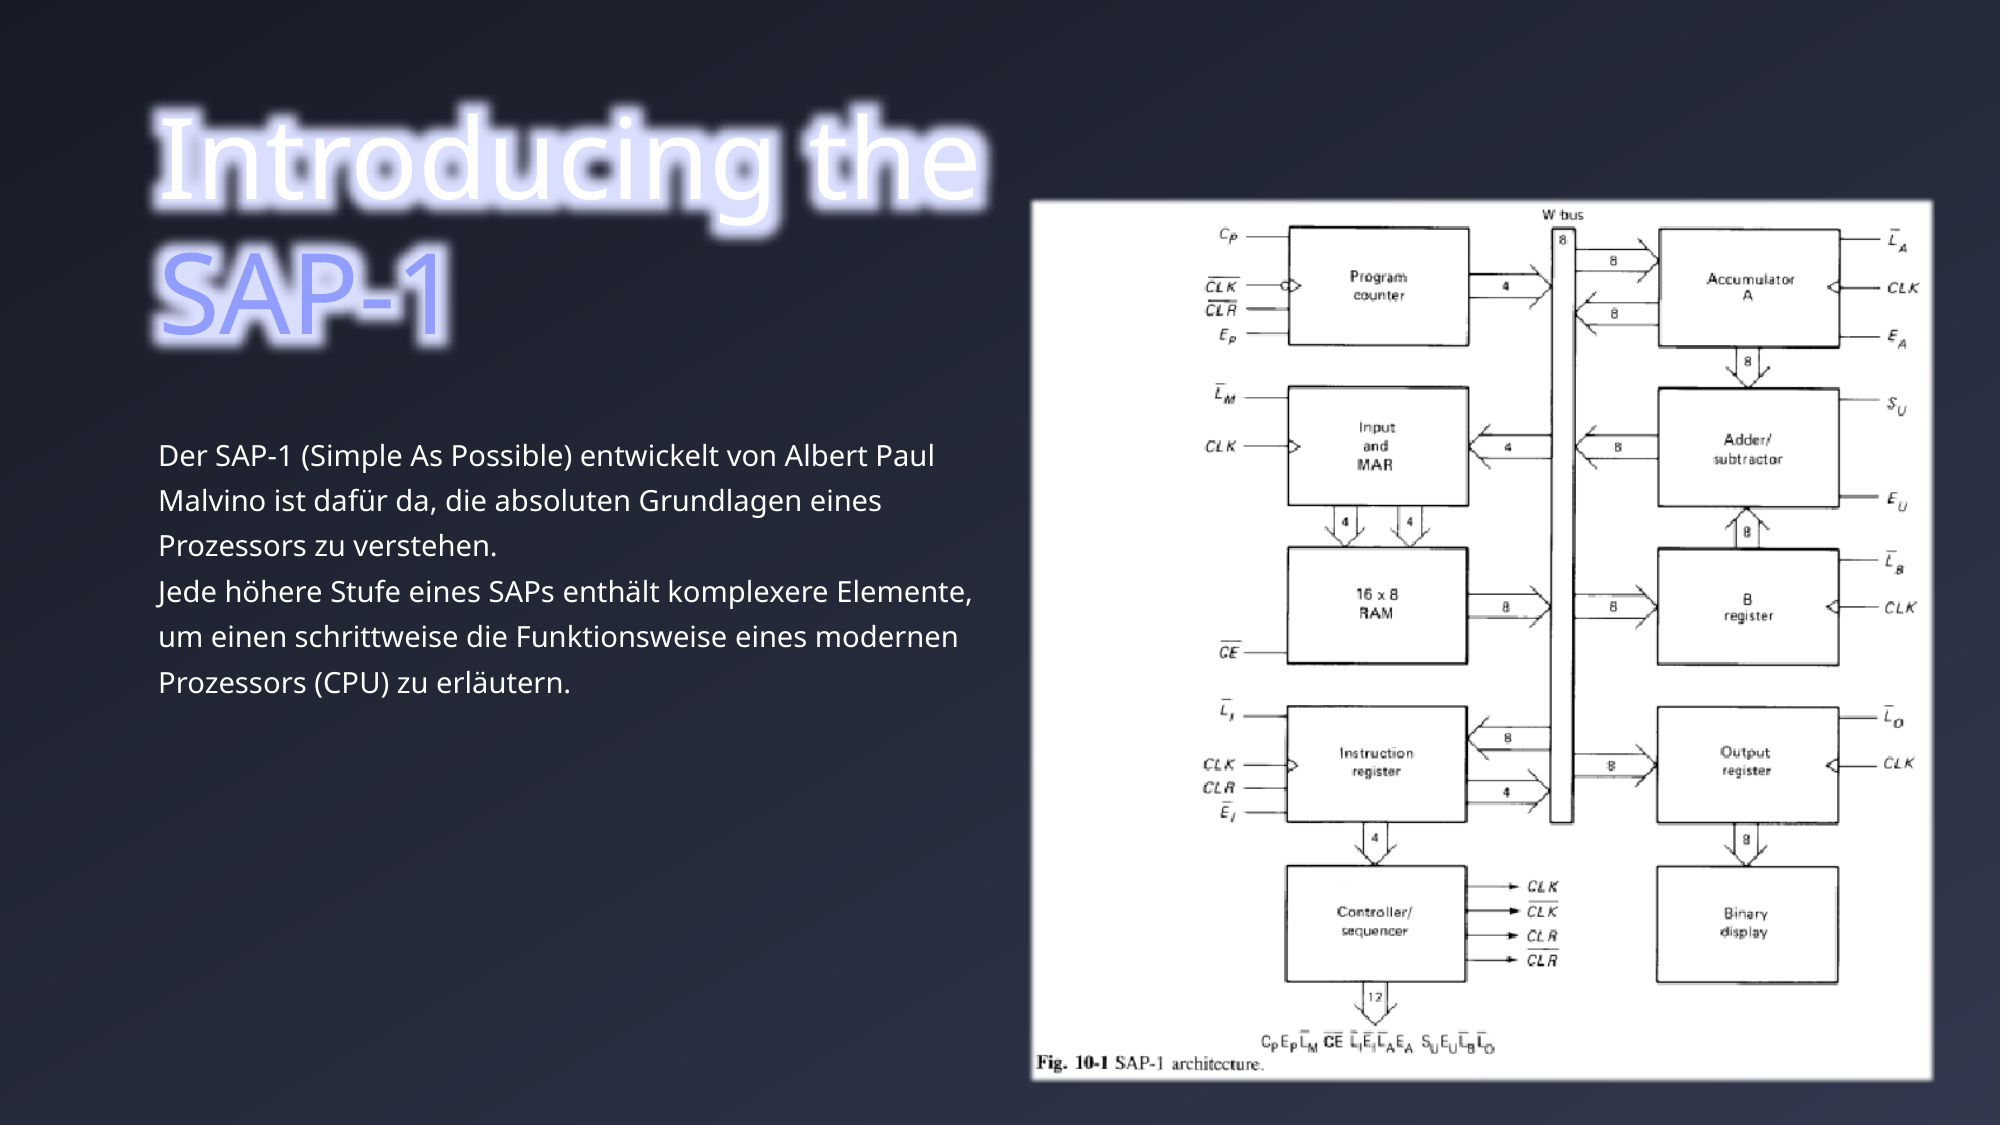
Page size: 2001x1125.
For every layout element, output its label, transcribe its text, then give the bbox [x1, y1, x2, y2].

text_box Introducing the SAP-1 [143, 79, 1224, 365]
text_box Der SAP-1 (Simple As Possible) entwickelt von Albert Paul Malvino ist dafür da, die absoluten Grundlagen eines Prozessors zu verstehen. Jede höhere Stufe eines SAPs enthält komplexere Elemente, um einen schrittweise die Funktionsweise eines modernen Prozessors (CPU) zu erläutern. [143, 419, 1028, 707]
picture [1028, 197, 1935, 1083]
